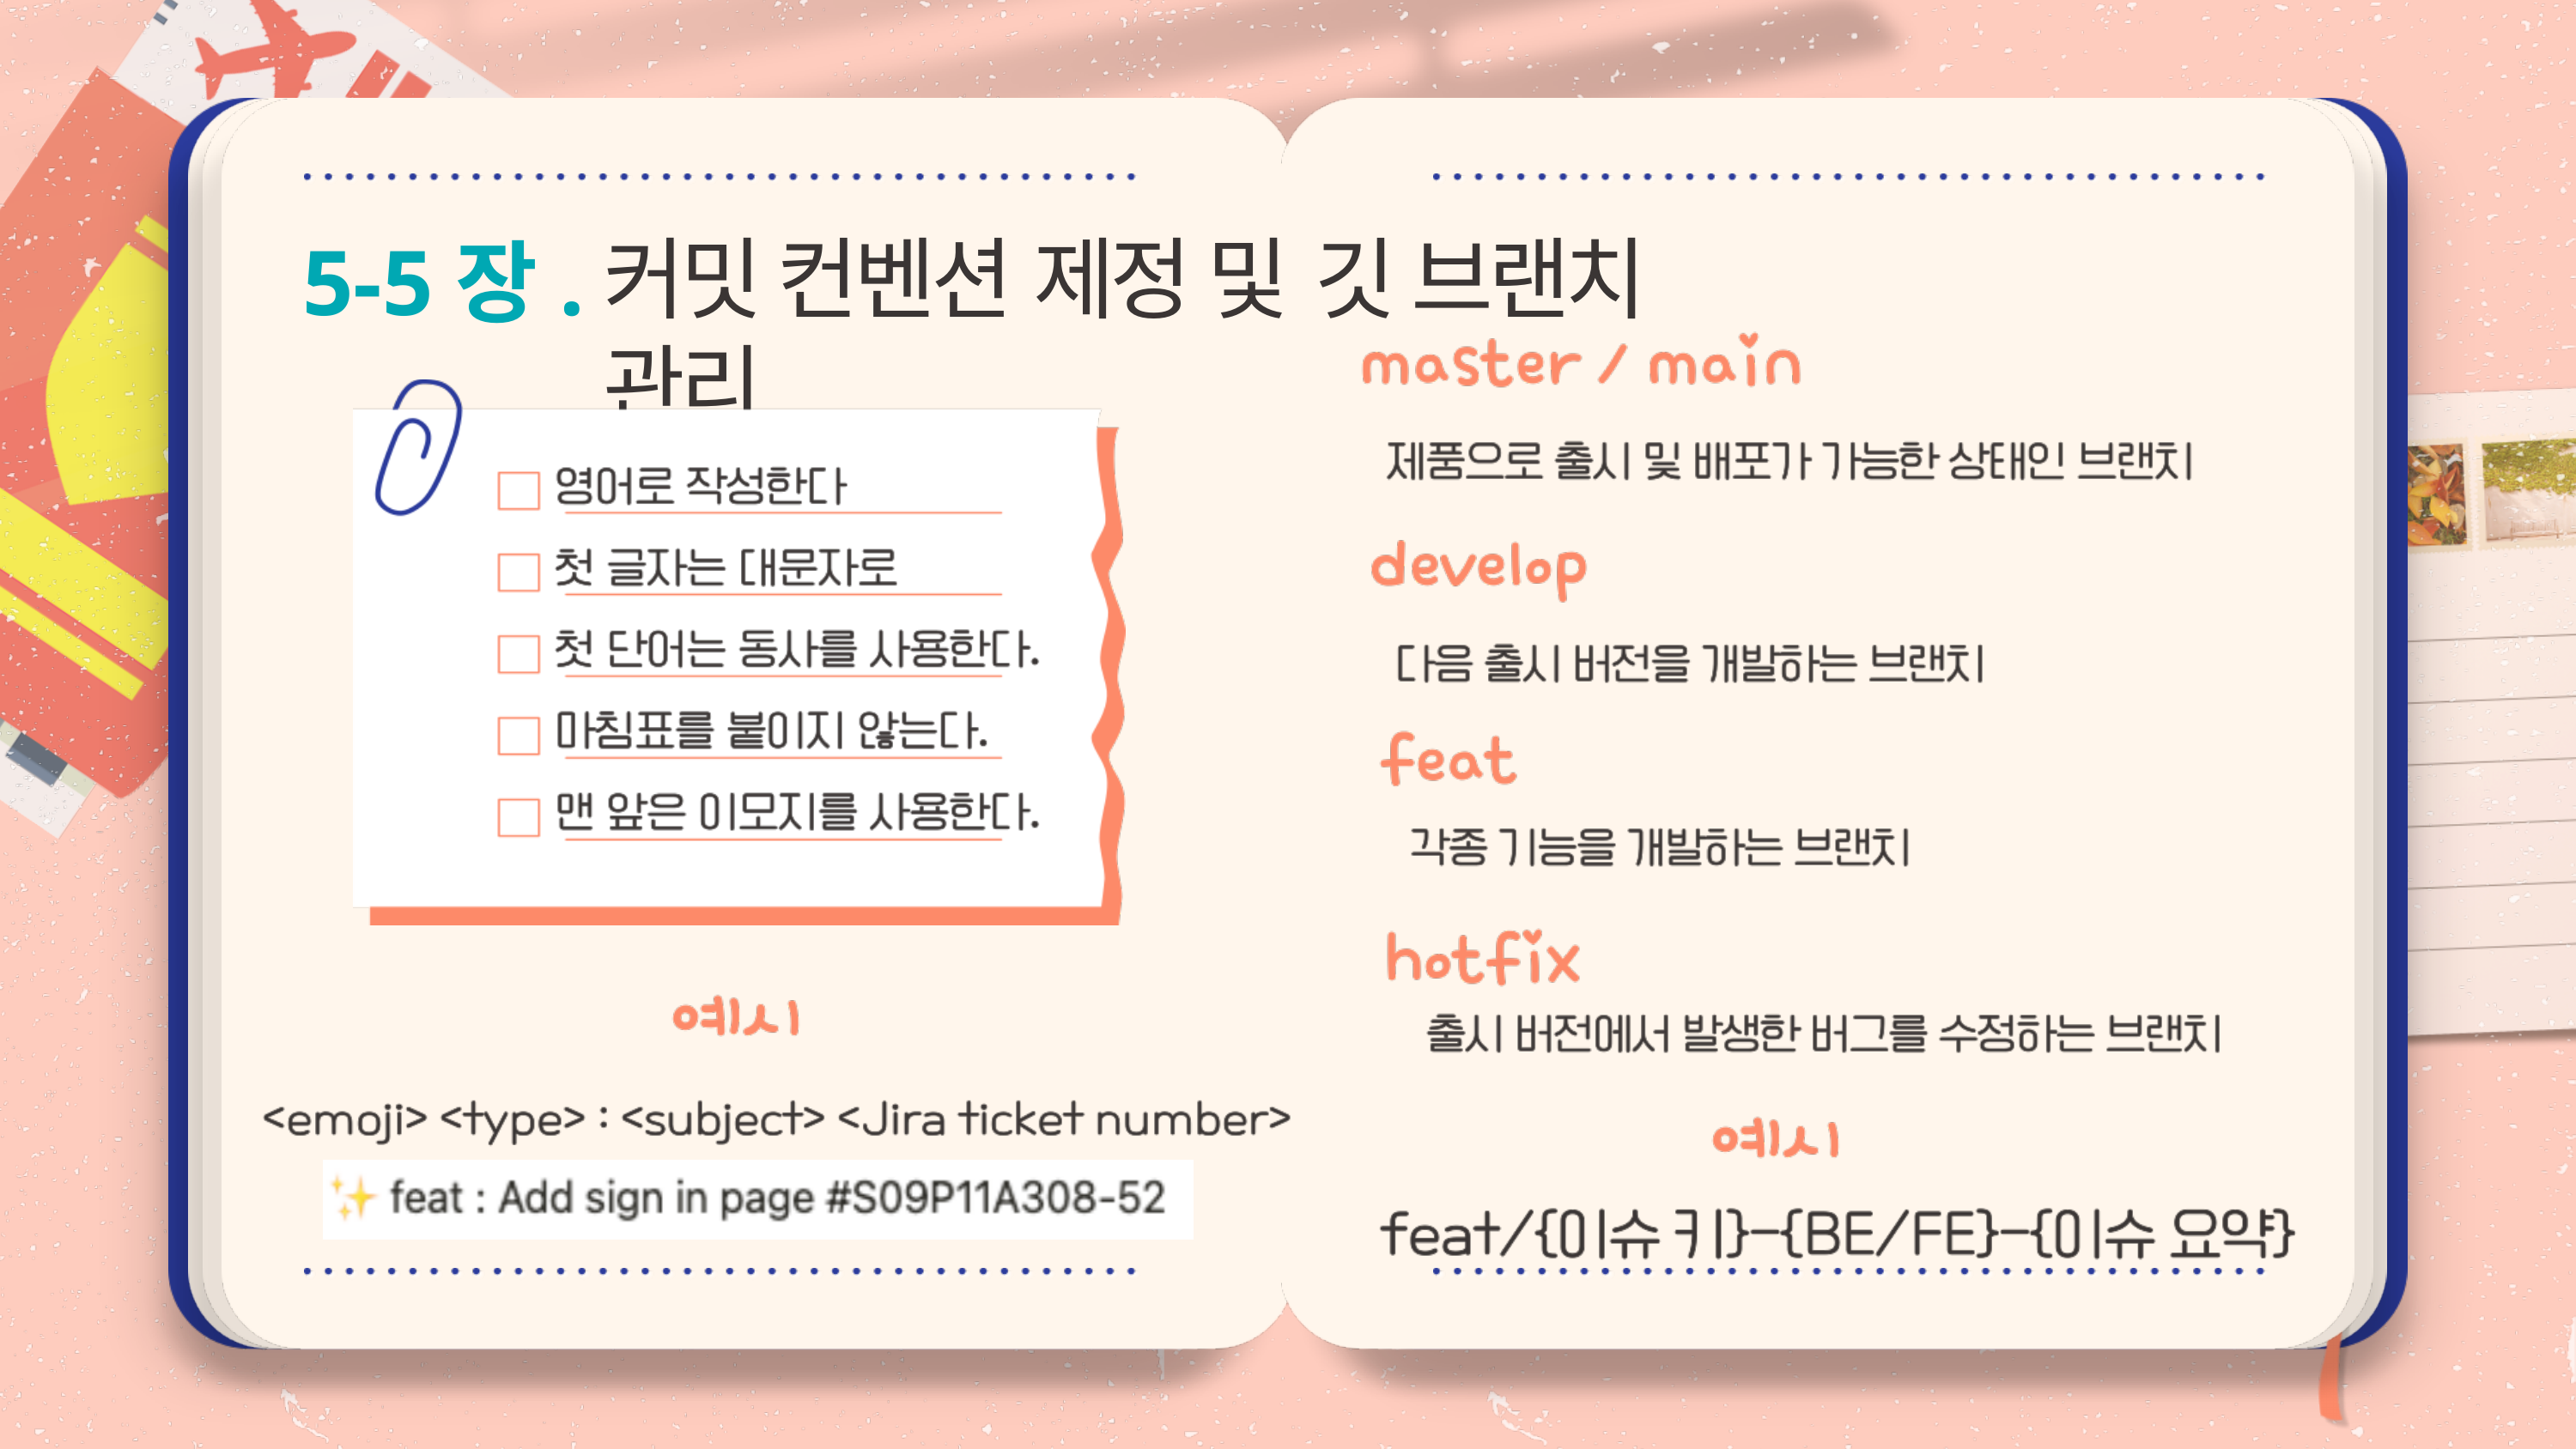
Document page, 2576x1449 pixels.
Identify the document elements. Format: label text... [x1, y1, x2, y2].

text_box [304, 1268, 1147, 1276]
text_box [304, 173, 1147, 181]
text_box 5-5장. [289, 219, 590, 340]
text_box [323, 1160, 1194, 1240]
picture [0, 0, 2576, 1449]
text_box 커밋 컨벤션 제정 및 깃 브랜치 관리 [590, 215, 1750, 378]
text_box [353, 379, 1126, 926]
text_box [1433, 173, 2276, 181]
